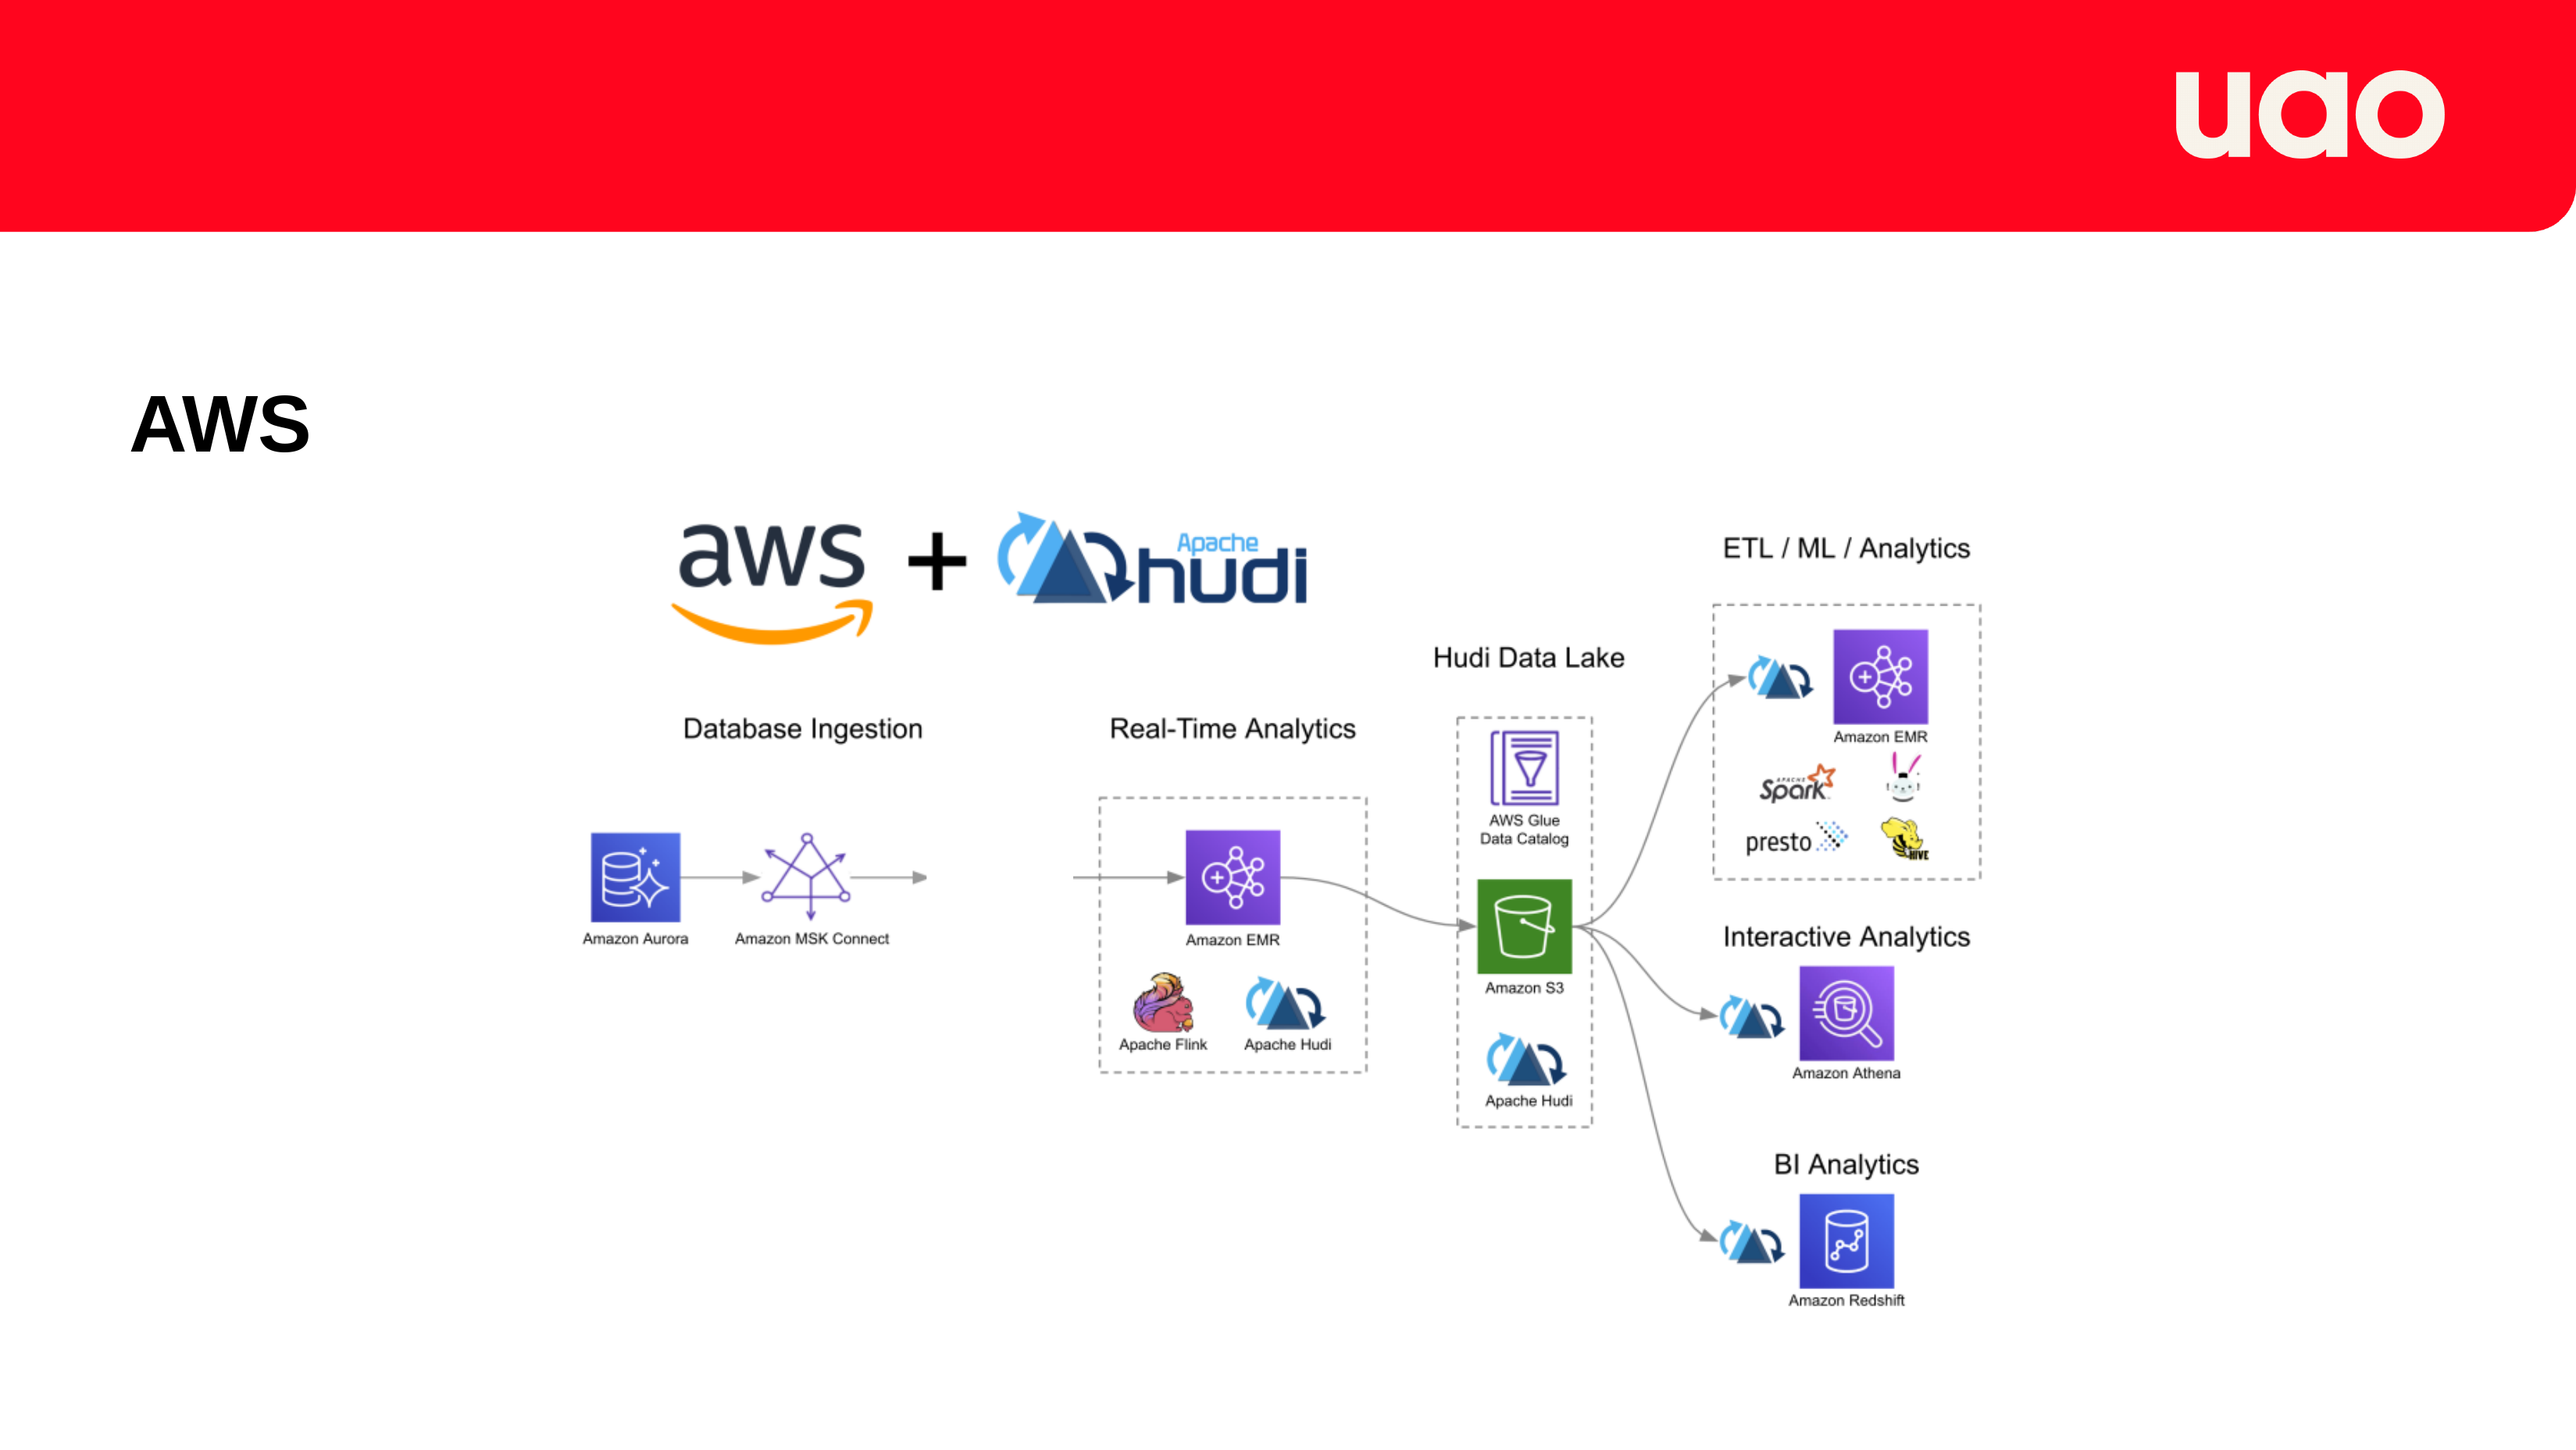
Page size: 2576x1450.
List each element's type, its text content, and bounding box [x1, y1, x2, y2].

picture [0, 0, 2576, 232]
text_box AWS [127, 370, 1776, 468]
picture [555, 468, 2021, 1349]
